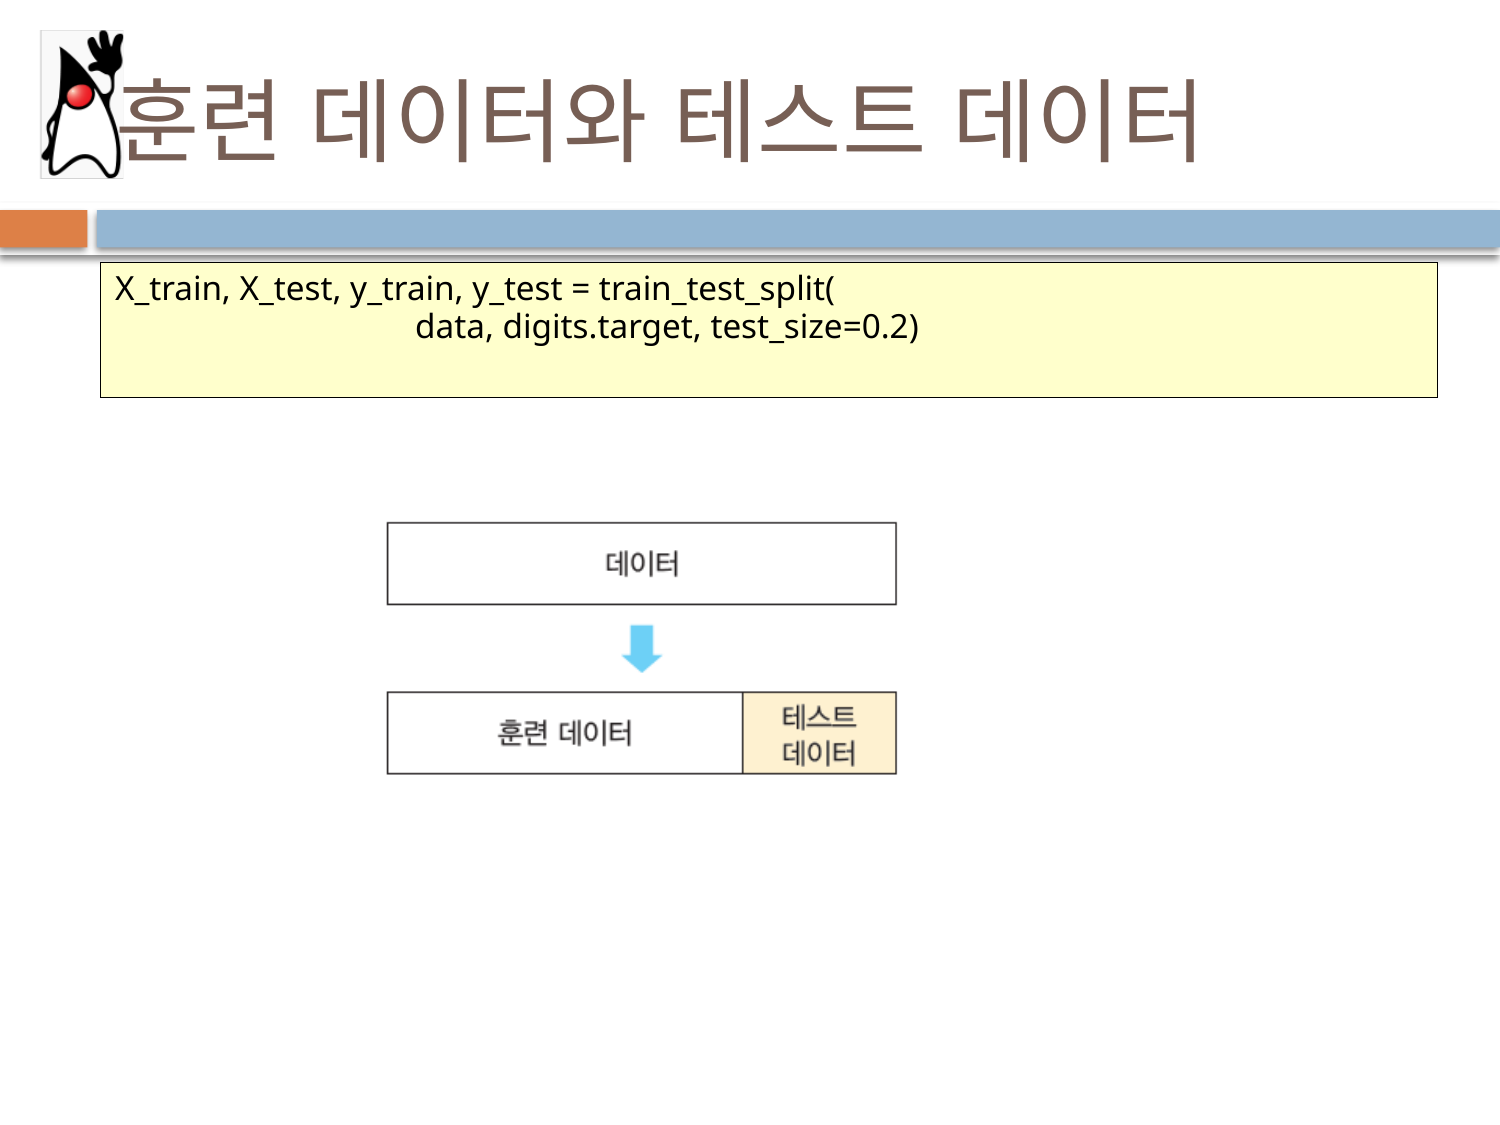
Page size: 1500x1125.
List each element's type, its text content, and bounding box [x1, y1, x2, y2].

title 훈련 데이터와 테스트 데이터 [100, 37, 1438, 200]
picture [347, 491, 955, 814]
text_box X_train, X_test, y_train, y_test = train_test_split( data, digits.target, test_size=0.2) [100, 262, 1438, 398]
picture [39, 30, 124, 179]
